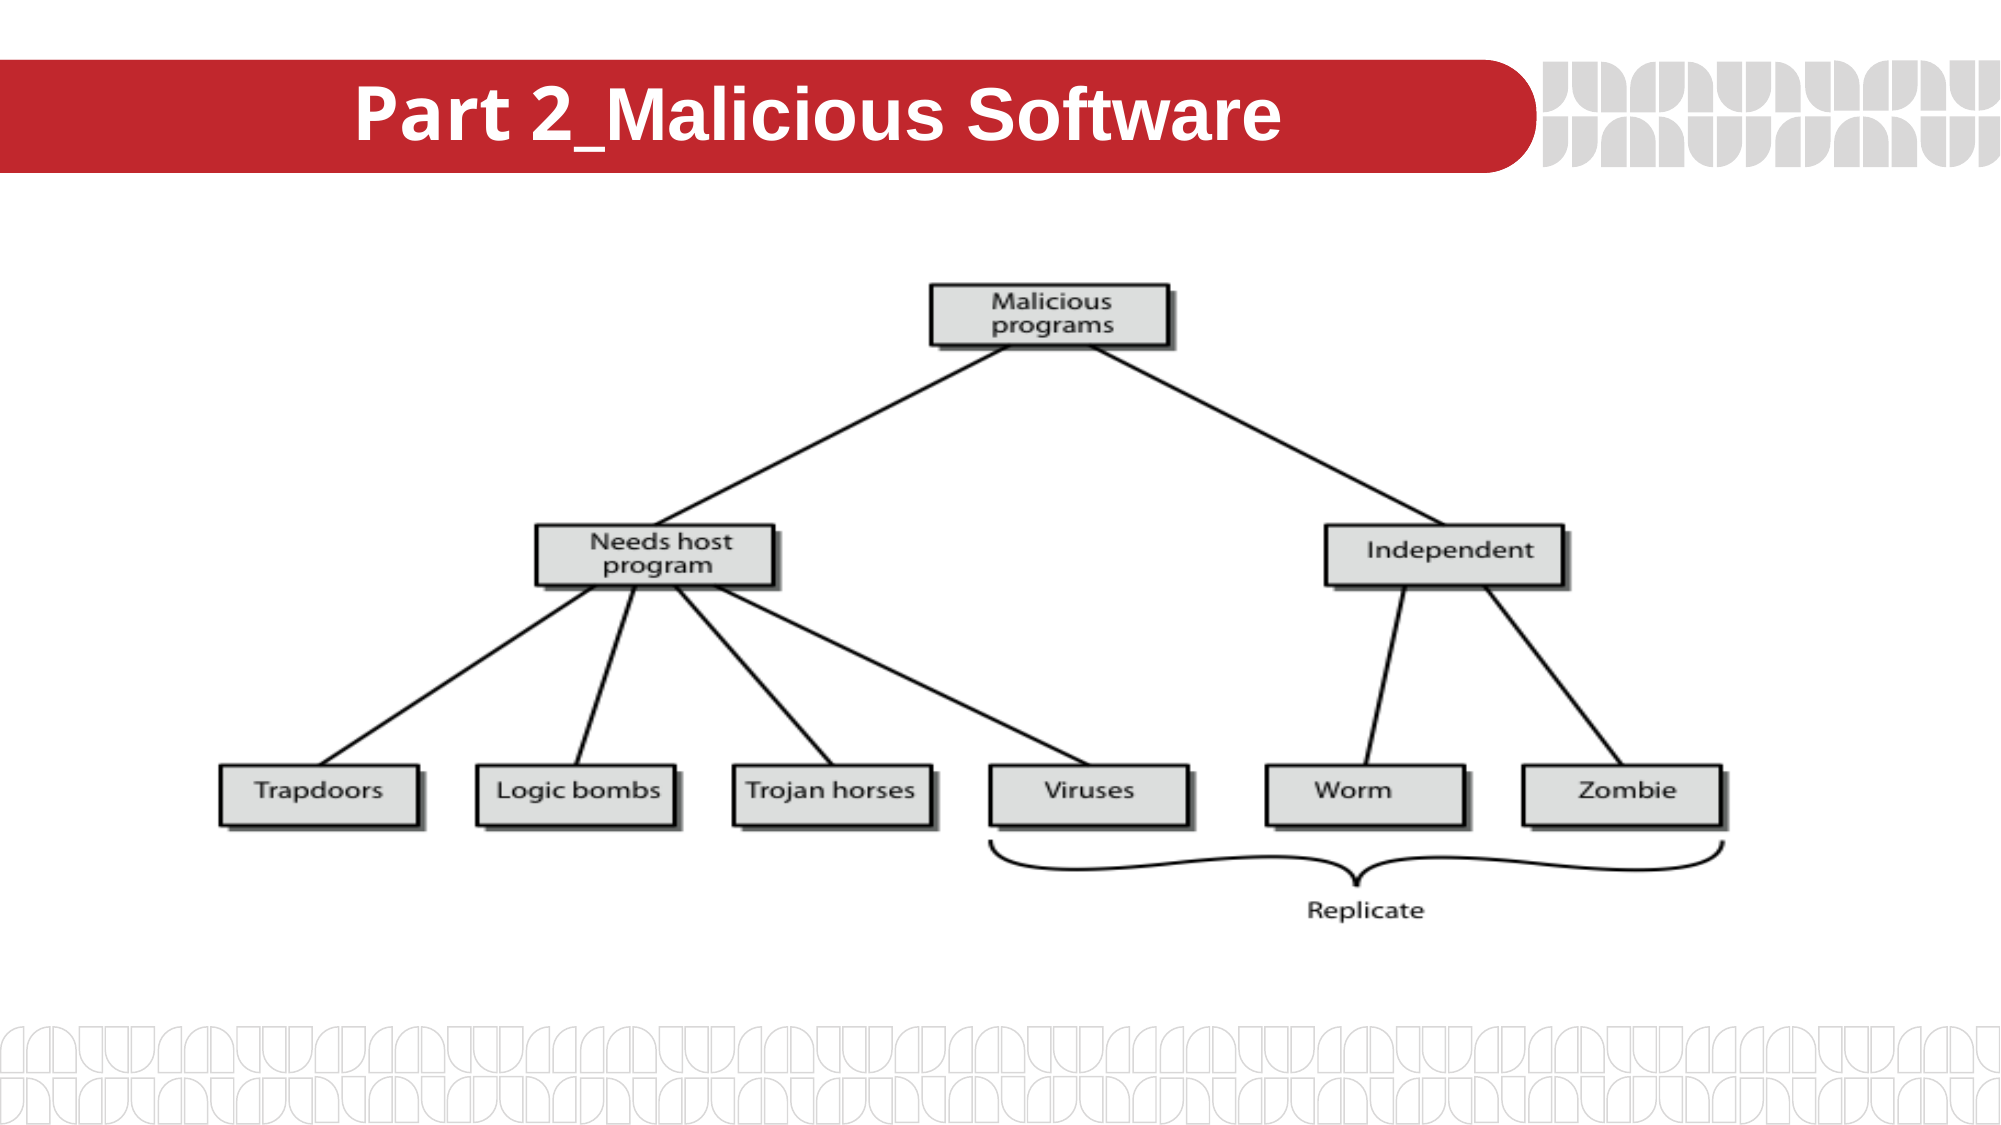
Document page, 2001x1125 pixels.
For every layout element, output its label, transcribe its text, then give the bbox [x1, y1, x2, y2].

picture [178, 204, 1791, 988]
title Part 2_Malicious Software [130, 59, 1507, 173]
